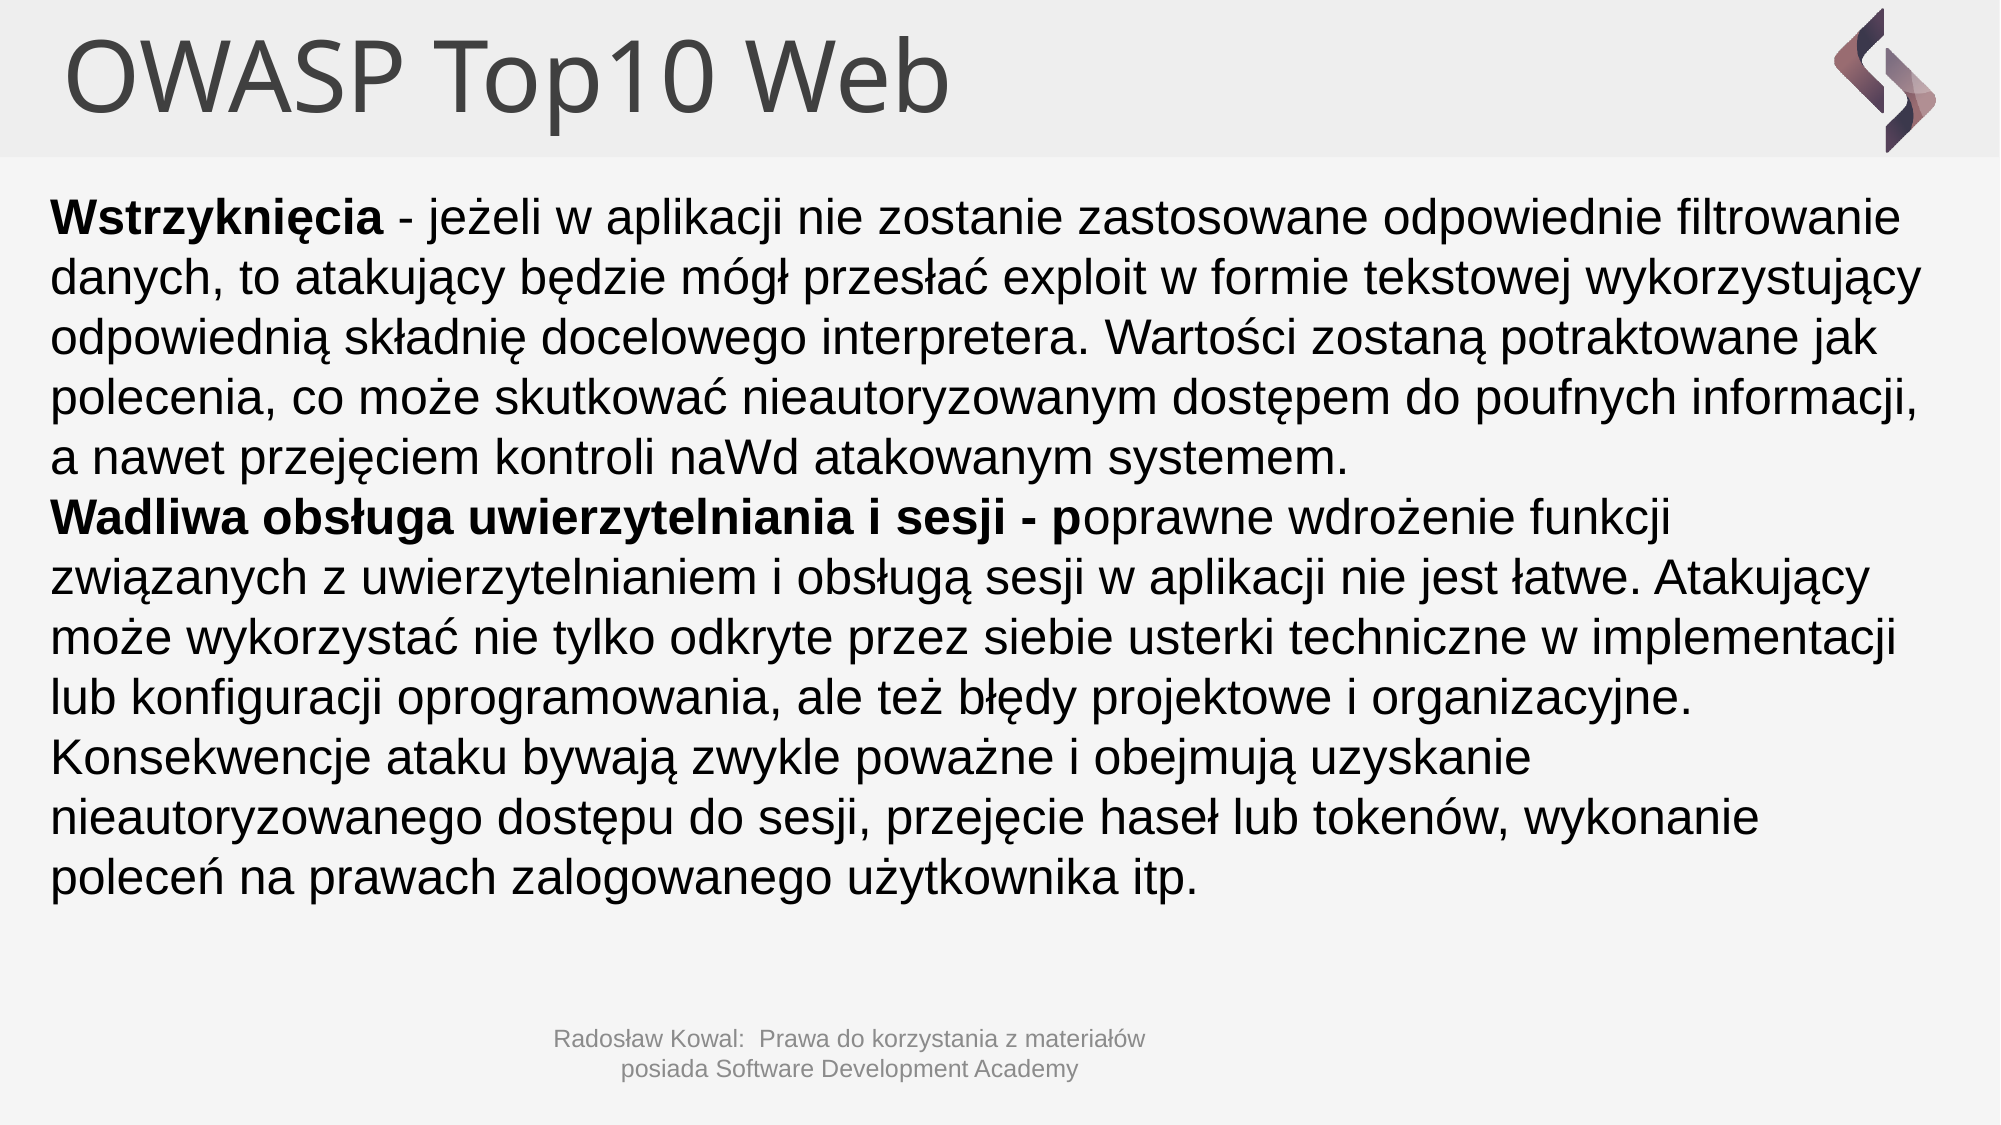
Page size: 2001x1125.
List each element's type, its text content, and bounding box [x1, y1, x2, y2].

text_box OWASP Top10 Web [47, 23, 1559, 160]
text_box Wstrzyknięcia - jeżeli w aplikacji nie zostanie zastosowane odpowiednie filtrowanie danych, to atakujący będzie mógł przesłać exploit w formie tekstowej wykorzystujący odpowiednią składnię docelowego interpretera. Wartości zostaną potraktowane jak polecenia, co może skutkować nieautoryzowanym dostępem do poufnych informacji, a nawet przejęciem kontroli naWd atakowanym systemem. Wadliwa obsługa uwierzytelniania i sesji - poprawne wdrożenie funkcji związanych z uwierzytelnianiem i obsługą sesji w aplikacji nie jest łatwe. Atakujący może wykorzystać nie tylko odkryte przez siebie usterki techniczne w implementacji lub konfiguracji oprogramowania, ale też błędy projektowe i organizacyjne. Konsekwencje ataku bywają zwykle poważne i obejmują uzyskanie nieautoryzowanego dostępu do sesji, przejęcie haseł lub tokenów, wykonanie poleceń na prawach zalogowanego użytkownika itp. [35, 177, 1949, 917]
text_box Radosław Kowal: Prawa do korzystania z materiałów posiada Software Development Academy [512, 1022, 1188, 1082]
picture [1787, 0, 2001, 165]
